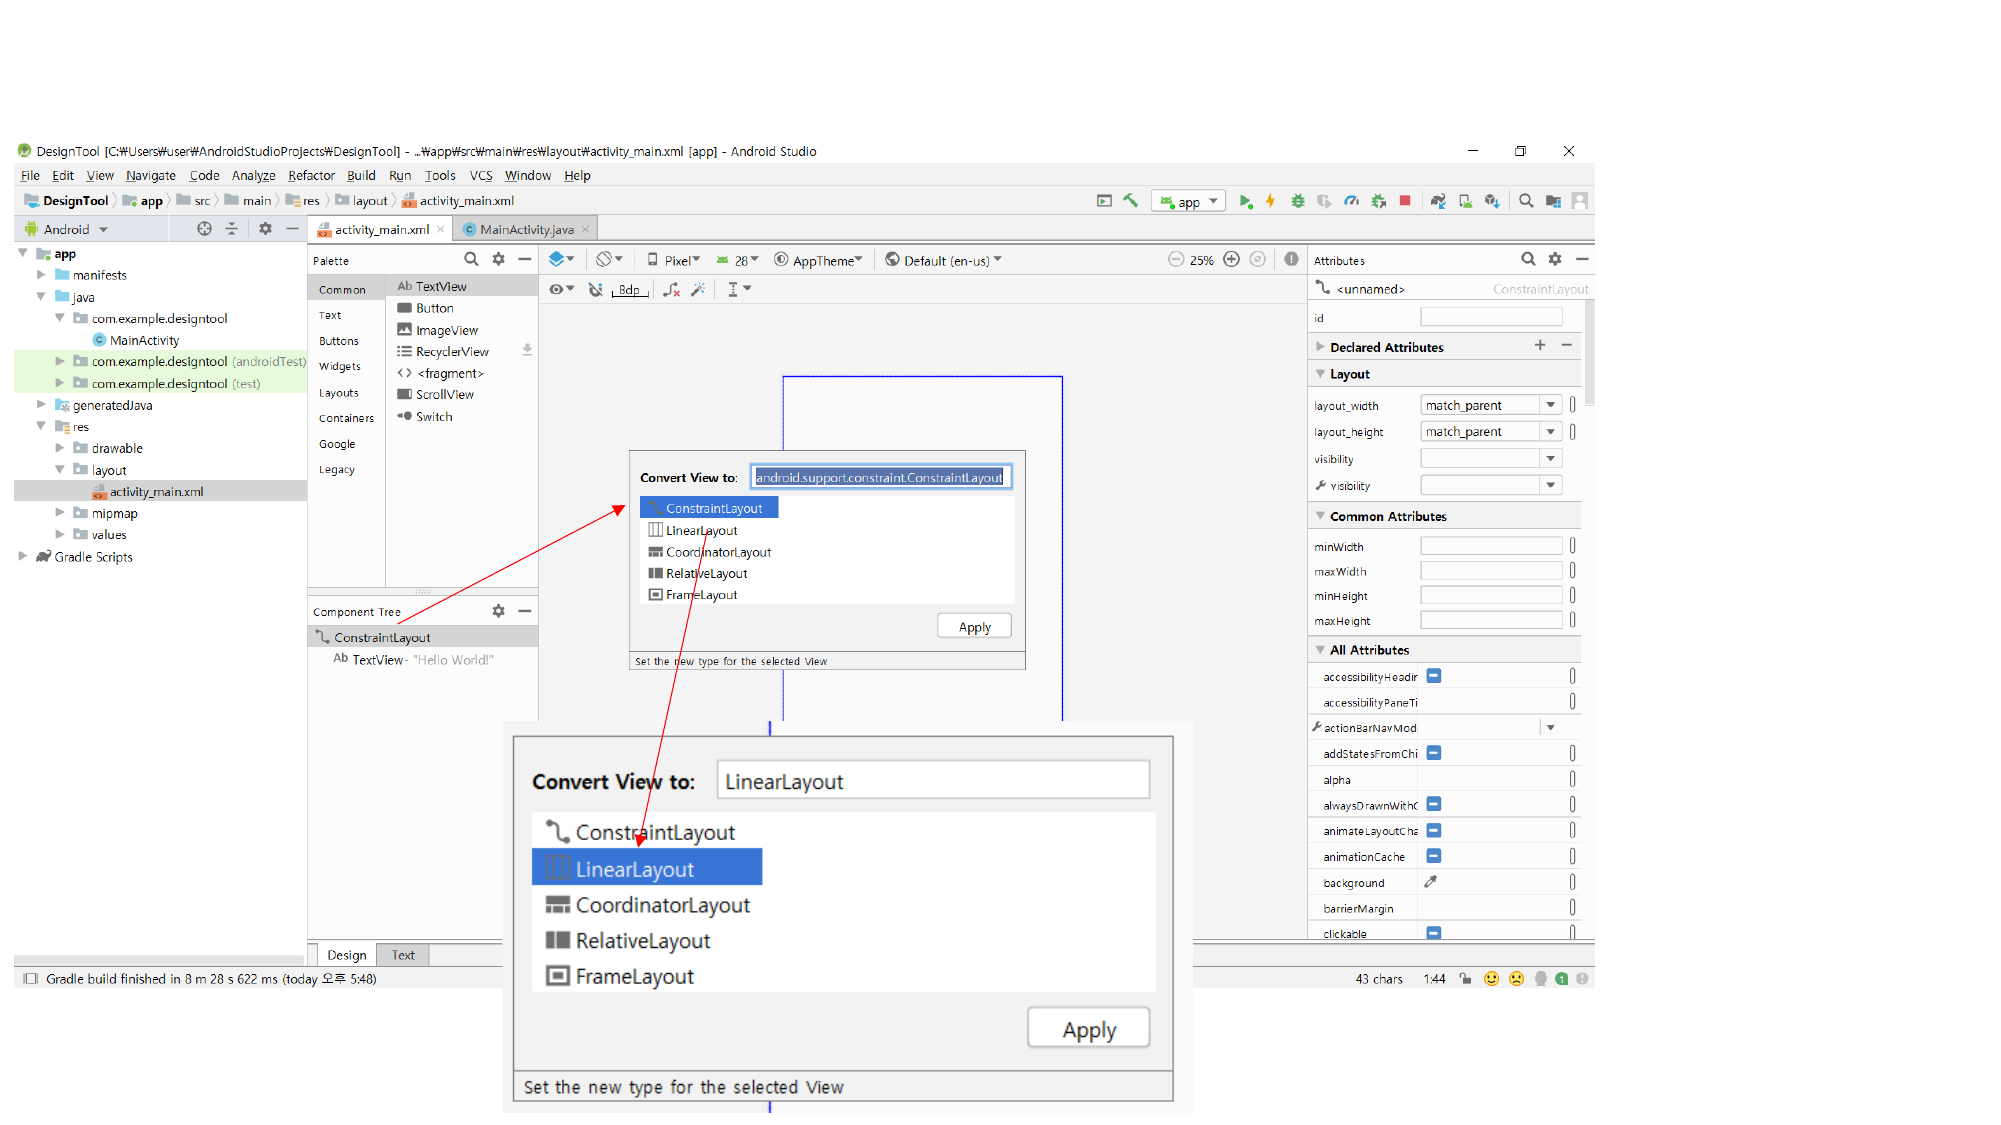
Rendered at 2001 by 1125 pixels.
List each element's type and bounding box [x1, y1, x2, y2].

text_box [638, 529, 708, 848]
picture [14, 139, 1595, 1113]
text_box [397, 505, 626, 625]
